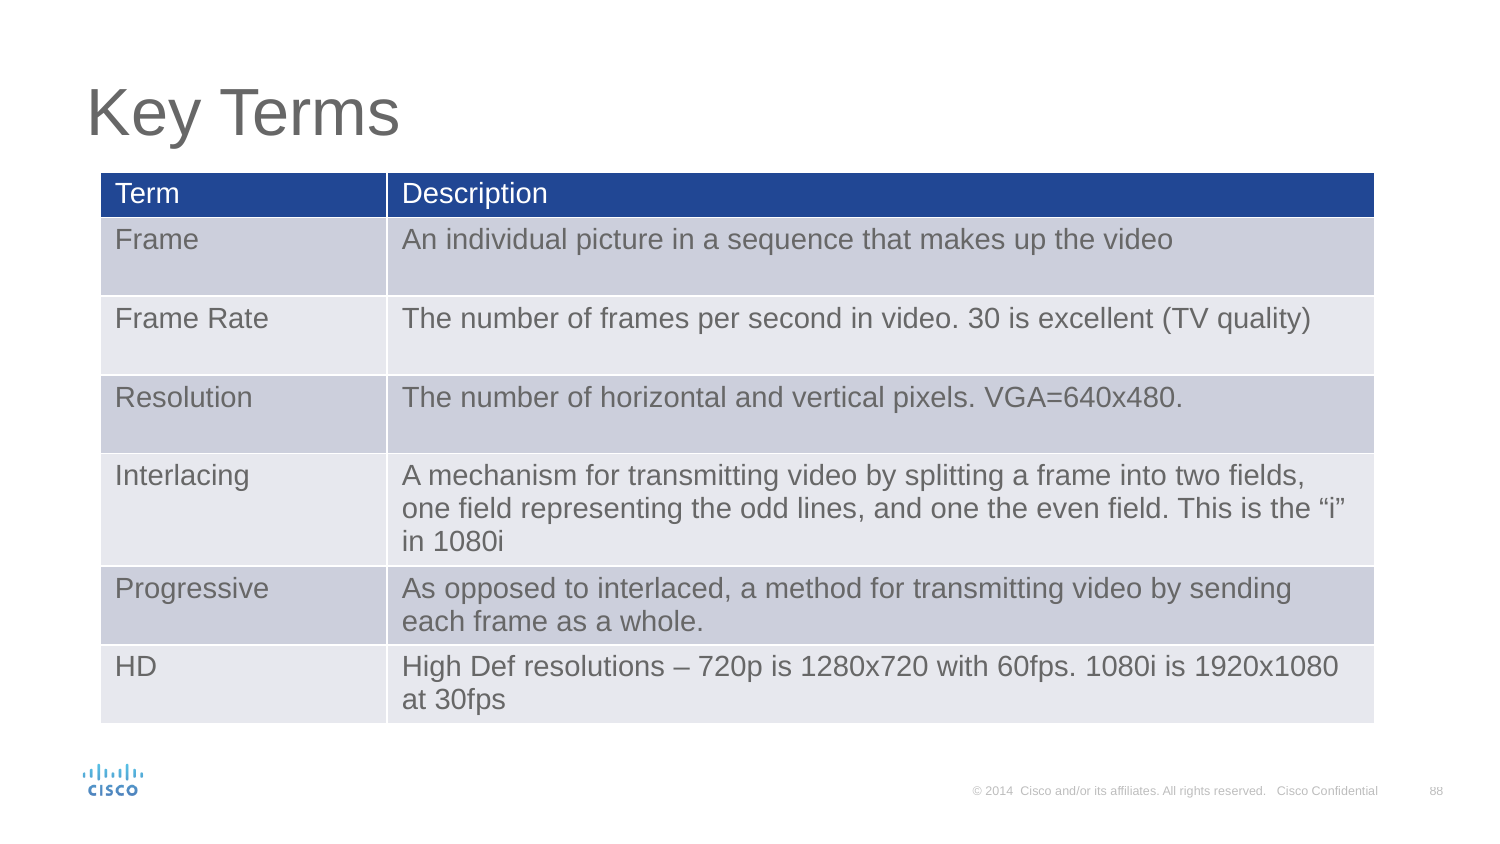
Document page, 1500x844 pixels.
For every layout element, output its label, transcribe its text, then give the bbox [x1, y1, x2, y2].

table_cell HD [101, 646, 386, 723]
table_cell A mechanism for transmitting video by splitting a frame into two fields, one field representing the odd lines, and one the even field. This is the “i” in 1080i [388, 454, 1374, 565]
table_cell An individual picture in a sequence that makes up the video [388, 218, 1374, 295]
table_cell Frame [101, 218, 386, 295]
table_cell Interlacing [101, 454, 386, 565]
picture [77, 758, 149, 803]
table_cell High Def resolutions – 720p is 1280x720 with 60fps. 1080i is 1920x1080 at 30fps [388, 646, 1374, 723]
table_cell Frame Rate [101, 297, 386, 374]
table_cell The number of horizontal and vertical pixels. VGA=640x480. [388, 376, 1374, 453]
table_header Term [101, 173, 386, 217]
table_cell The number of frames per second in video. 30 is excellent (TV quality) [388, 297, 1374, 374]
title Key Terms [71, 55, 1441, 176]
table_cell As opposed to interlaced, a method for transmitting video by sending each frame as a whole. [388, 567, 1374, 644]
table_cell Resolution [101, 376, 386, 453]
table_header Description [388, 173, 1374, 217]
table_cell Progressive [101, 567, 386, 644]
